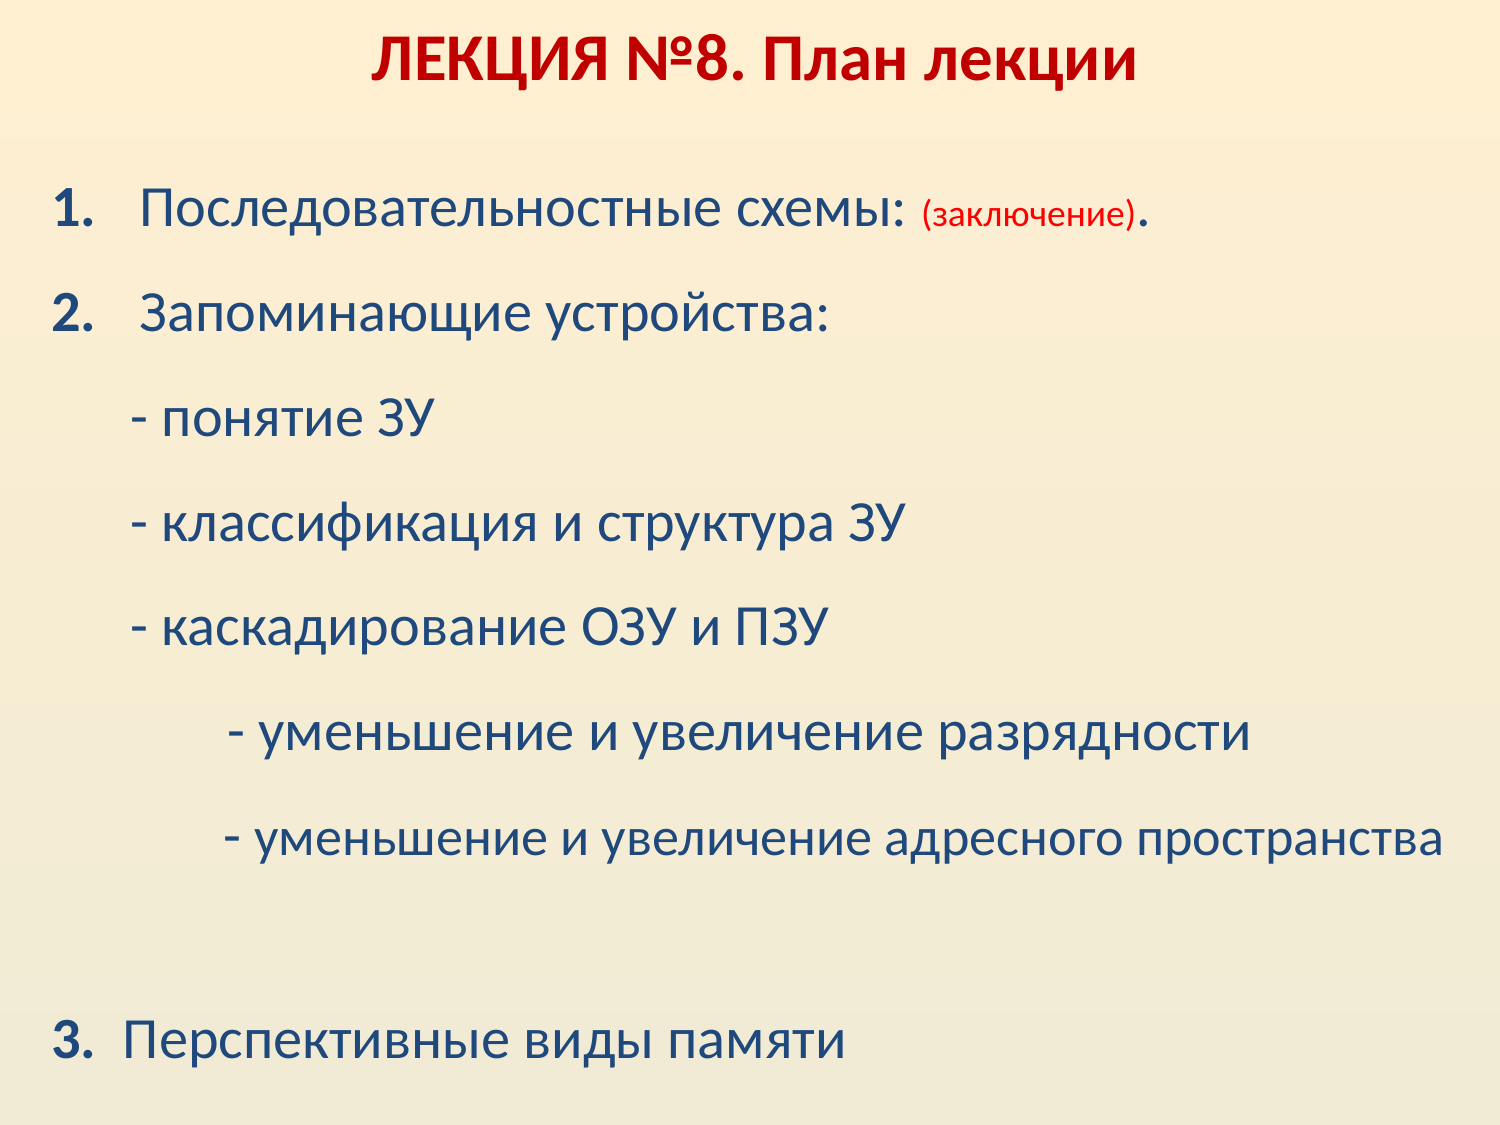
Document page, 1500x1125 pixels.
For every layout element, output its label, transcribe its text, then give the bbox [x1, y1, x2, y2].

title ЛЕКЦИЯ №8. План лекции [29, 5, 1483, 103]
text_box Последовательностные схемы: (заключение). Запоминающие устройства: - понятие ЗУ - классификация и структура ЗУ - каскадирование ОЗУ и ПЗУ - уменьшение и увеличение разрядности - уменьшение и увеличение адресного пространства 3. Перспективные виды памяти 4. Задачи для самостоятельного решения [36, 125, 1478, 1125]
